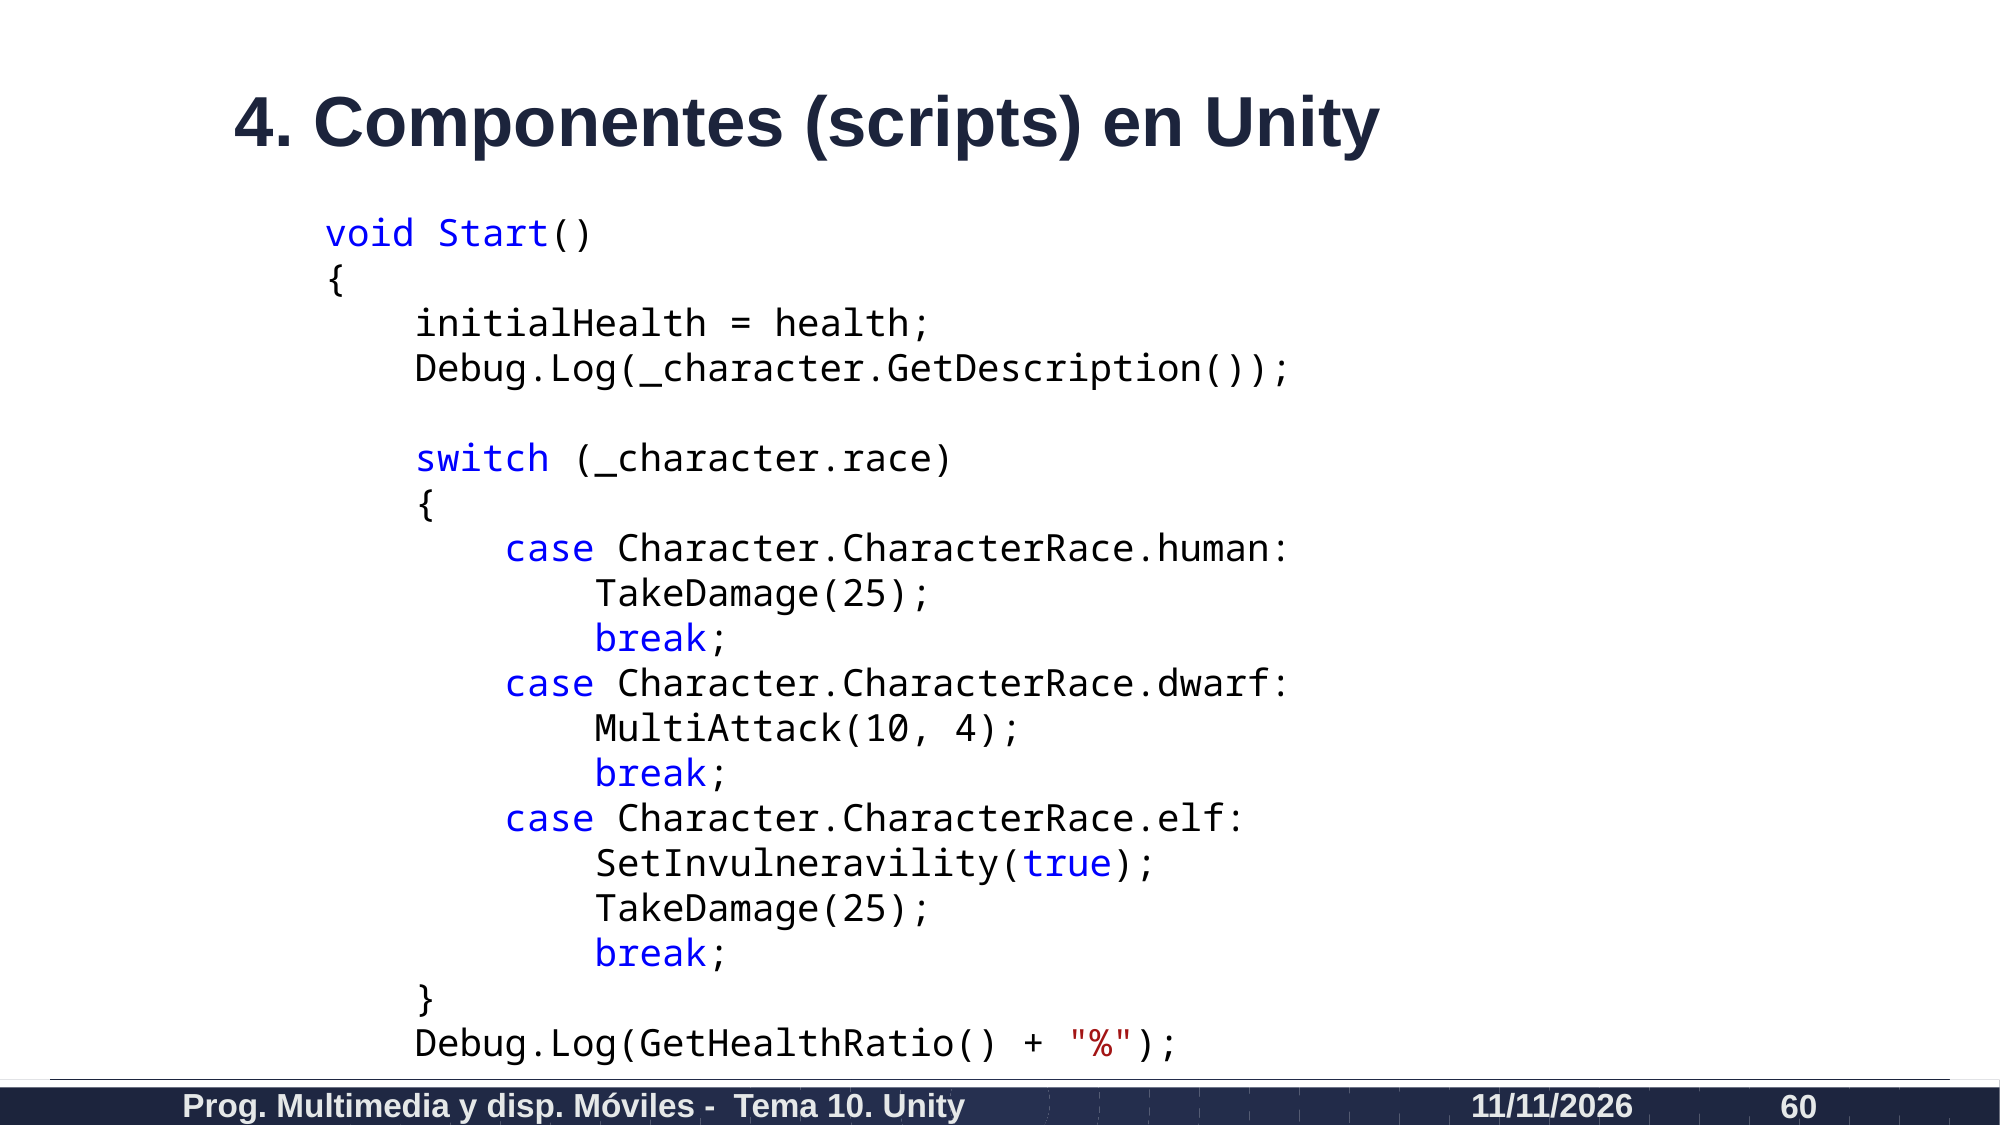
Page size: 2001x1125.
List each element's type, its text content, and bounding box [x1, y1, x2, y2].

title 4. Componentes (scripts) en Unity [219, 76, 1780, 170]
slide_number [1420, 1116, 1649, 1124]
footer Prog. Multimedia y disp. Móviles - Tema 10. Unity [167, 1085, 1395, 1124]
slide_number 60 [1674, 1116, 1833, 1125]
text_box void Start() { initialHealth = health; Debug.Log(_character.GetDescription()); switch (_character.race) { case Character.CharacterRace.human: TakeDamage(25); break; case Character.CharacterRace.dwarf: MultiAttack(10, 4); break; case Character.CharacterRace.elf: SetInvulneravility(true); TakeDamage(25); break; } Debug.Log(GetHealthRatio() + "%"); [219, 201, 1866, 1116]
